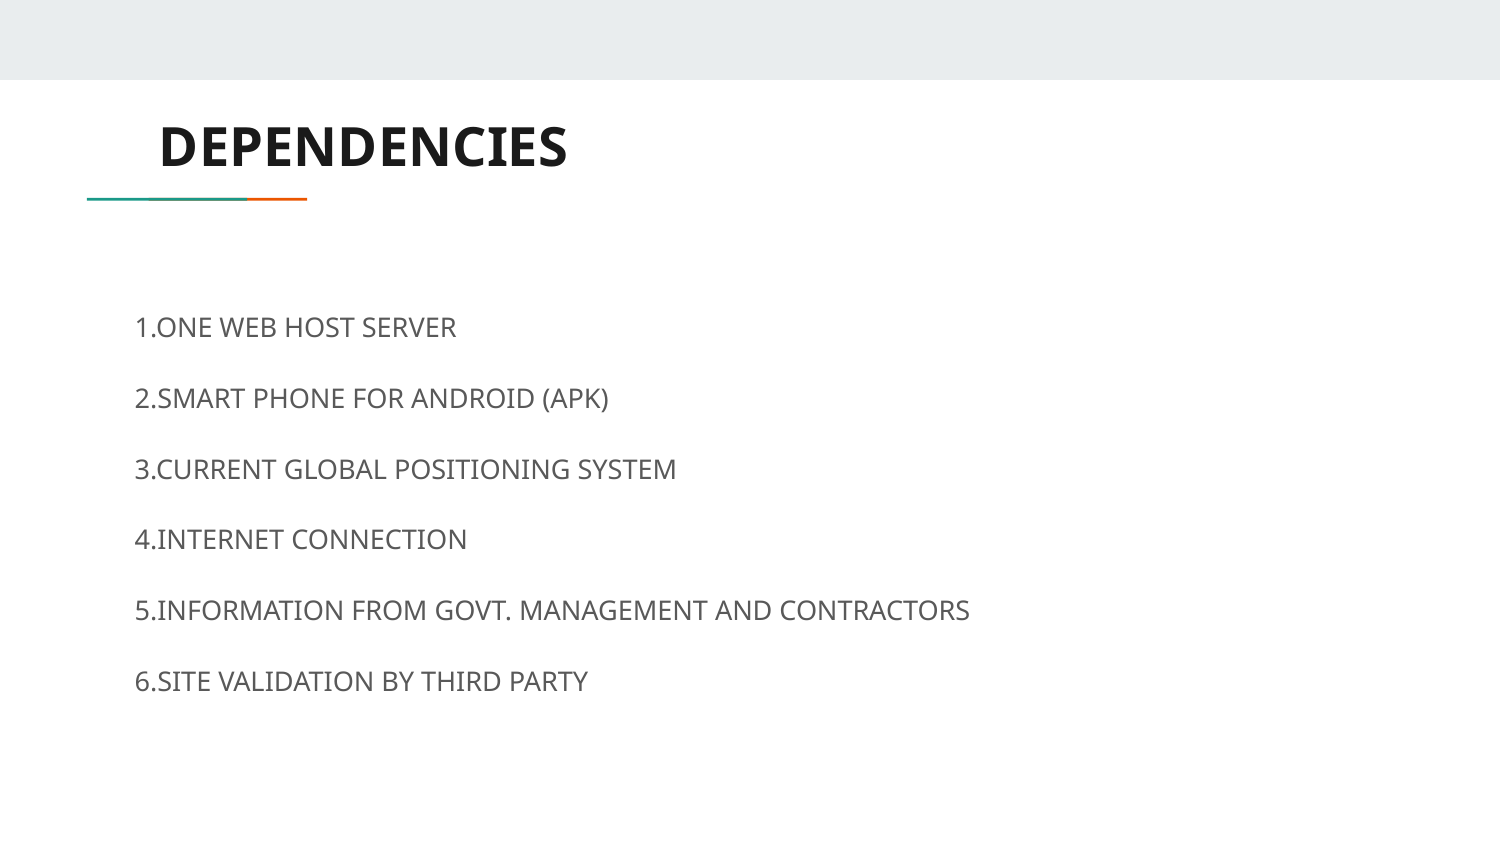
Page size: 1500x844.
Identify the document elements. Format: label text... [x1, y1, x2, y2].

list 1.ONE WEB HOST SERVER 2.SMART PHONE FOR ANDROID (APK) 3.CURRENT GLOBAL POSITIONING SYSTEM 4.INTERNET CONNECTION 5.INFORMATION FROM GOVT. MANAGEMENT AND CONTRACTORS 6.SITE VALIDATION BY THIRD PARTY [119, 291, 1381, 714]
title DEPENDENCIES [143, 97, 1406, 185]
